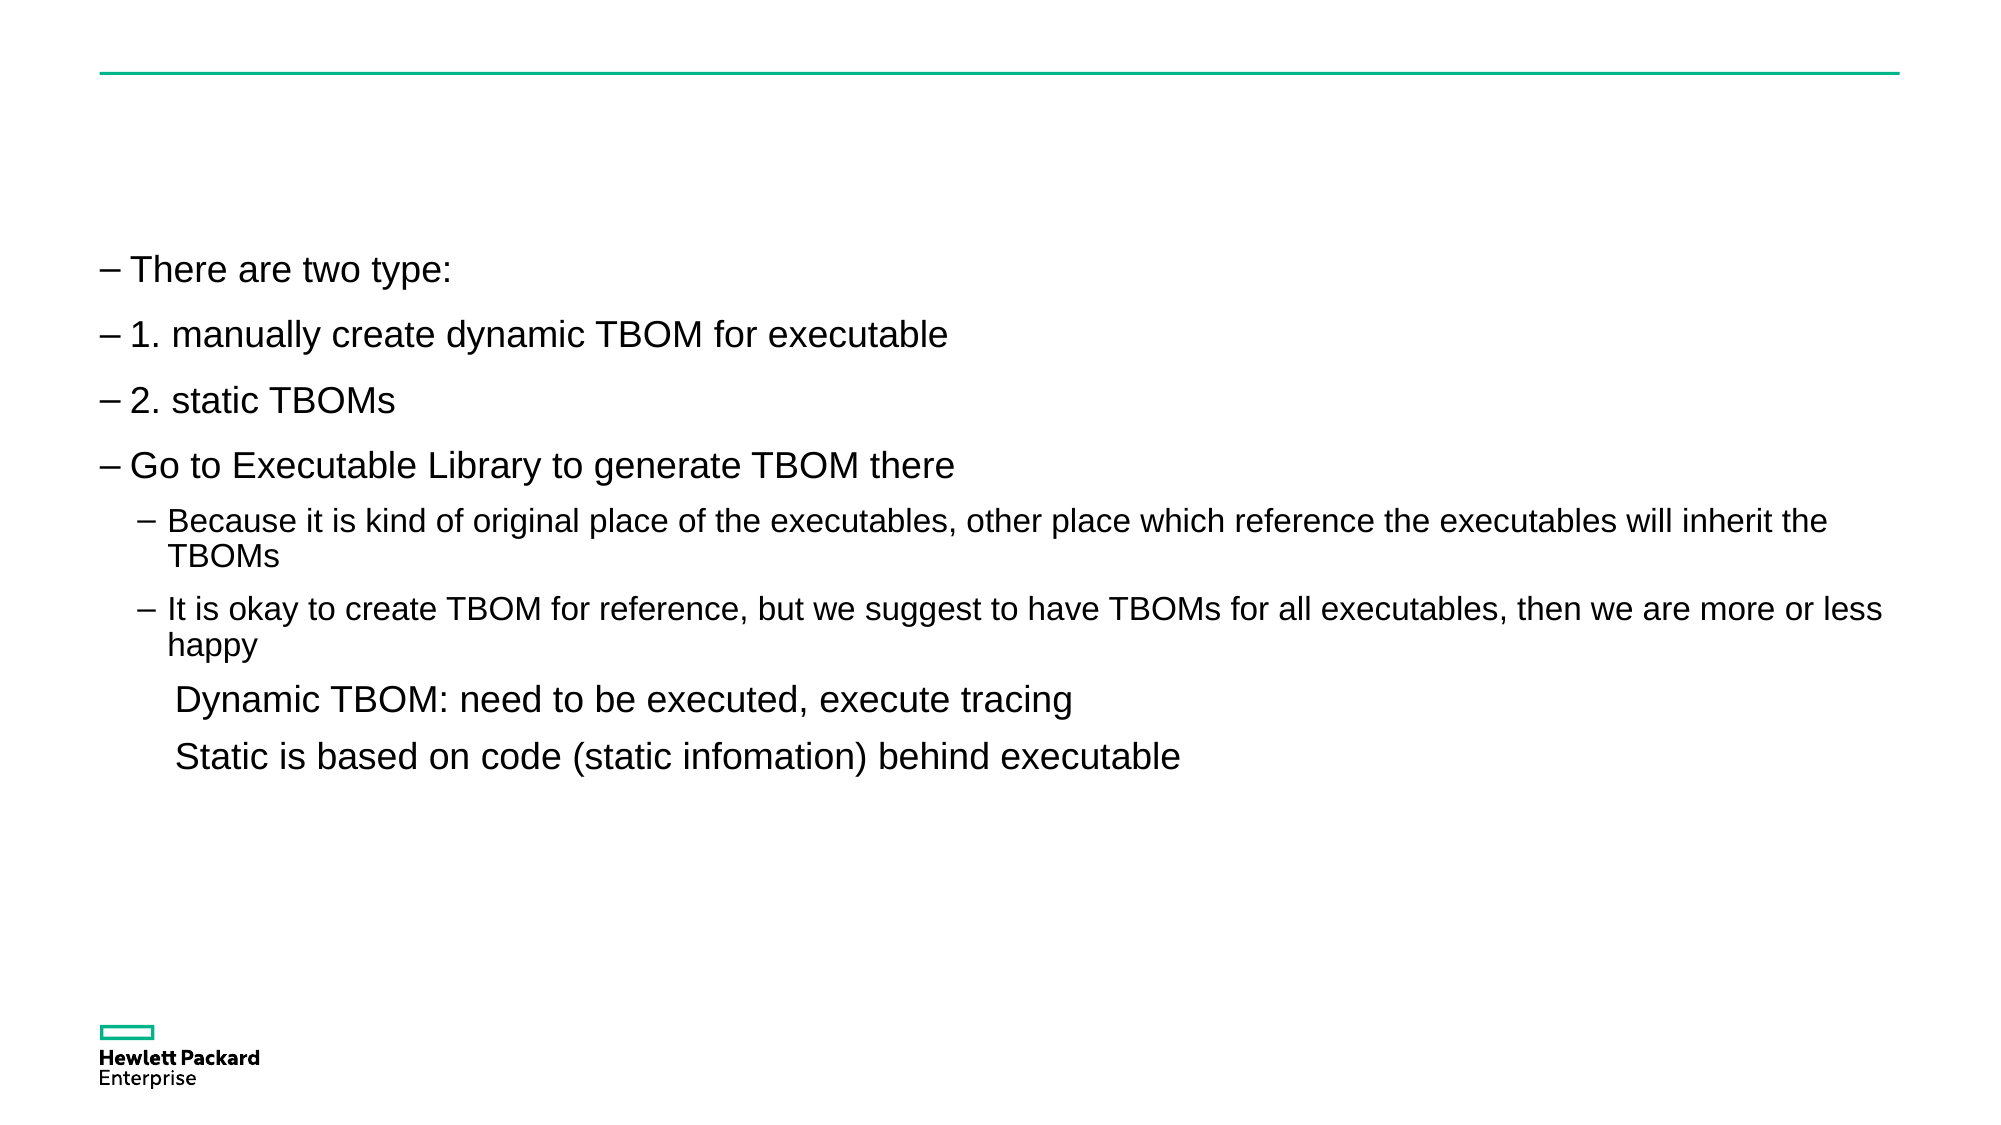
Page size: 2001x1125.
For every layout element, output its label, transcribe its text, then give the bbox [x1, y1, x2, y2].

list There are two type: 1. manually create dynamic TBOM for executable 2. static TBOMs Go to Executable Library to generate TBOM there Because it is kind of original place of the executables, other place which reference the executables will inherit the TBOMs It is okay to create TBOM for reference, but we suggest to have TBOMs for all executables, then we are more or less happy Dynamic TBOM: need to be executed, execute tracing Static is based on code (static infomation) behind executable [99, 249, 1900, 1000]
